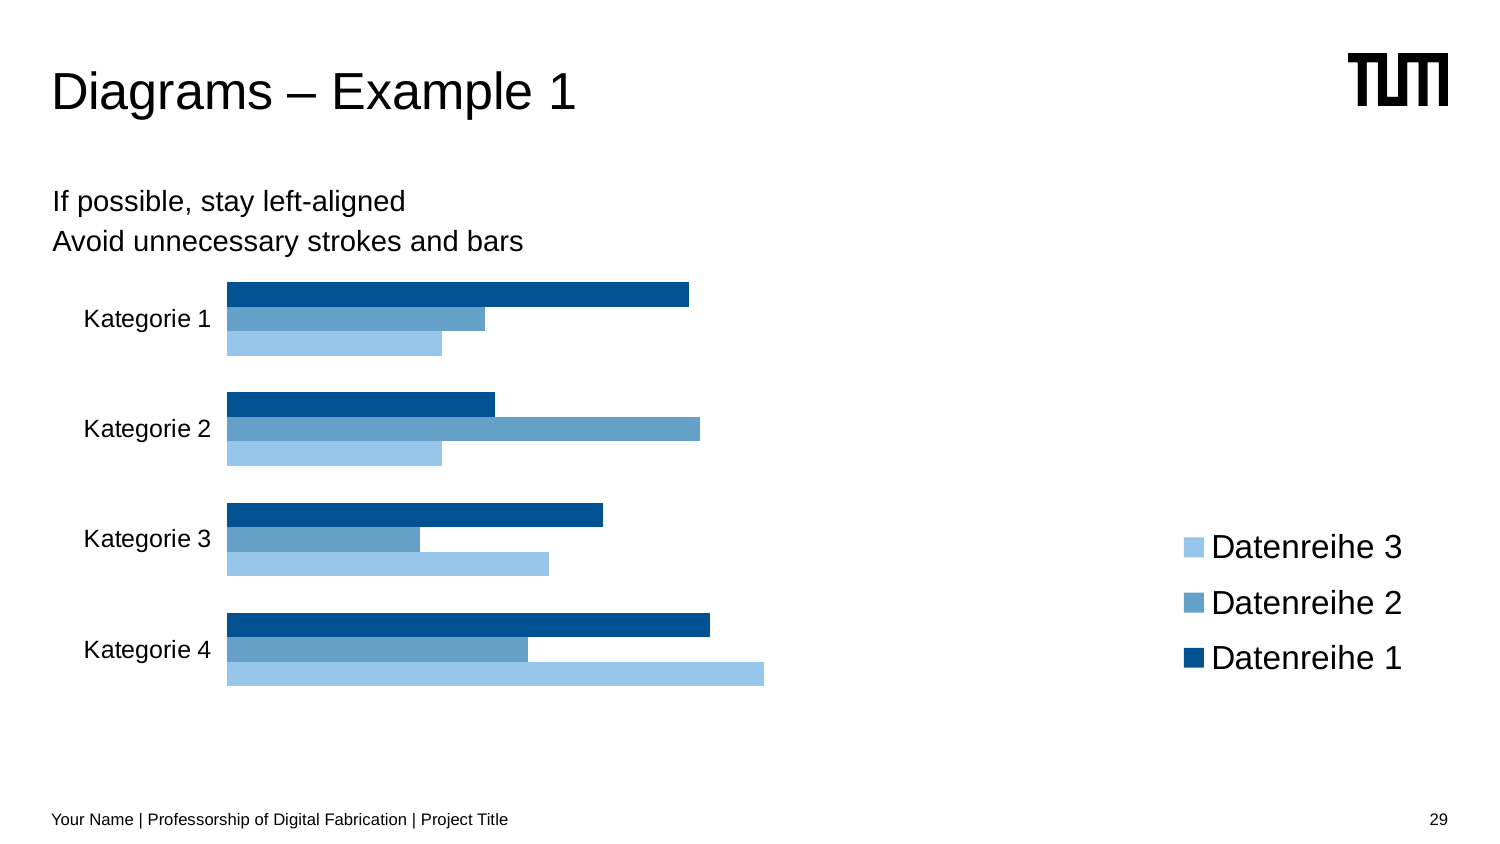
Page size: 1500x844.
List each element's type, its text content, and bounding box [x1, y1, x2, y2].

title Diagrams – Example 1 [50, 52, 1448, 116]
slide_number 29 [1112, 796, 1448, 842]
list If possible, stay left-aligned Avoid unnecessary strokes and bars [52, 176, 1449, 255]
footer Your Name | Professorship of Digital Fabrication | Project Title [51, 796, 1112, 842]
chart [51, 262, 1449, 732]
